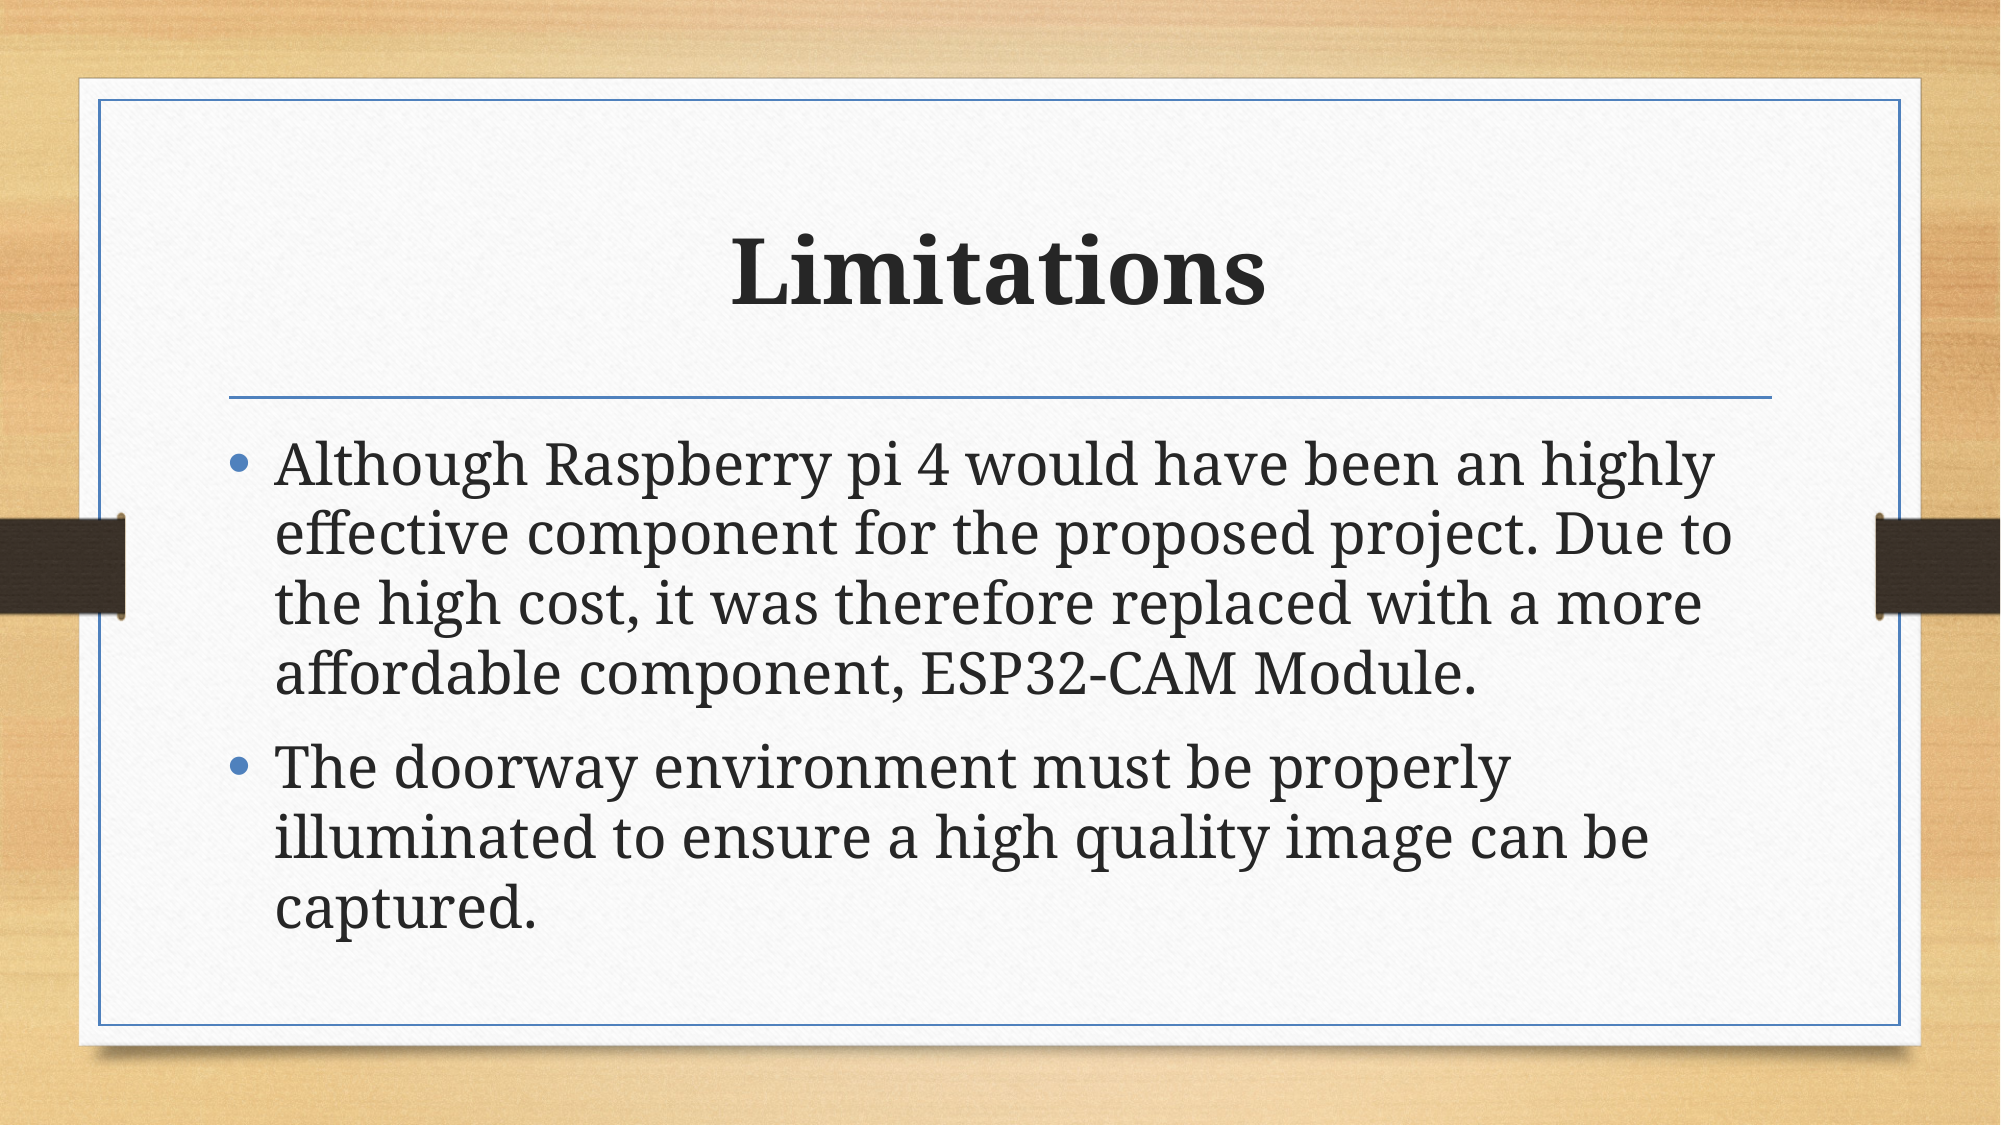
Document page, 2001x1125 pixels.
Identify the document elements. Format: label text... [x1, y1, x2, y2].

picture [0, 0, 2001, 1125]
list Although Raspberry pi 4 would have been an highly effective component for the proposed project. Due to the high cost, it was therefore replaced with a more affordable component, ESP32-CAM Module. The doorway environment must be properly illuminated to ensure a high quality image can be captured. [212, 419, 1788, 964]
title Limitations [212, 161, 1788, 375]
